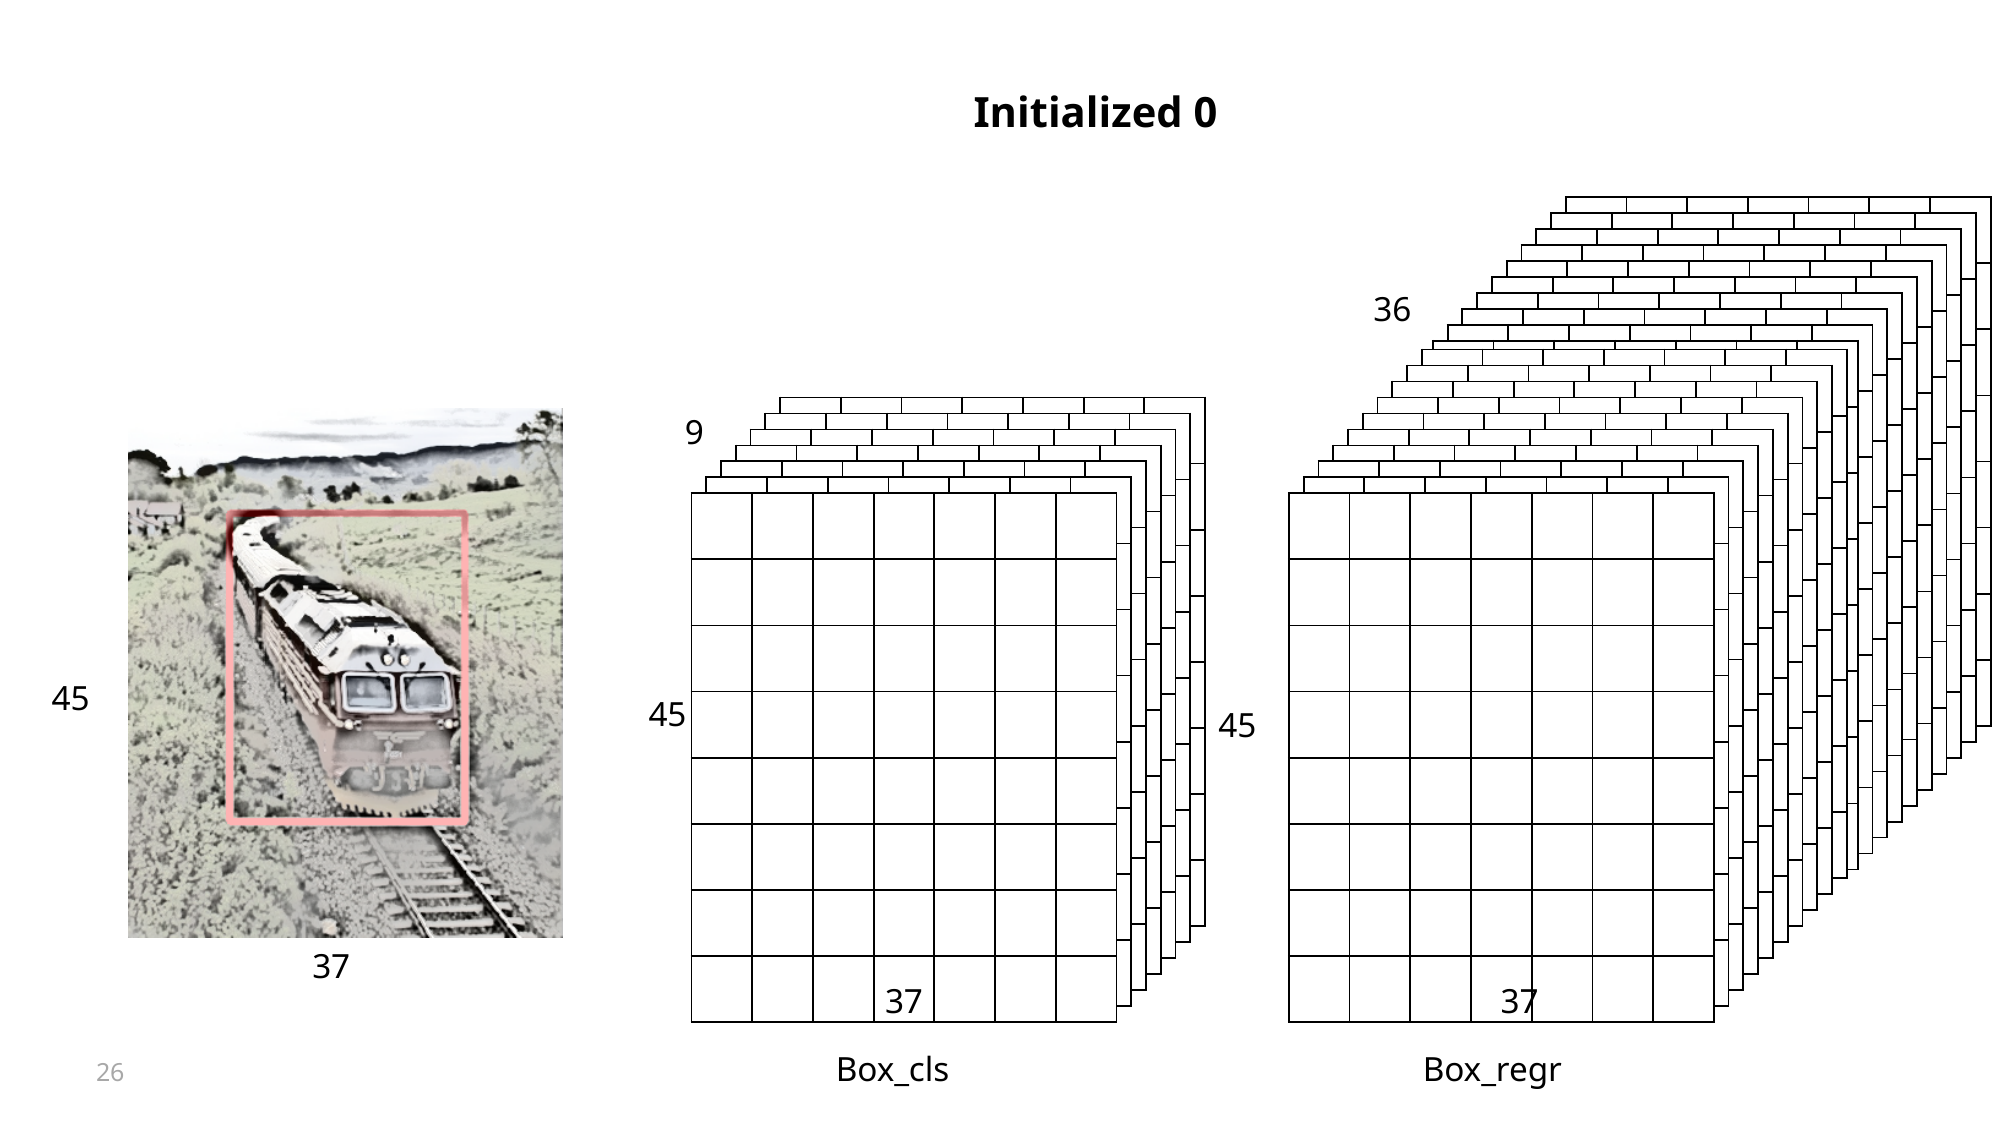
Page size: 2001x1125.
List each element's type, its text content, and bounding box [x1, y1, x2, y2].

table_header [1439, 398, 1498, 413]
table_cell [1593, 825, 1652, 889]
text_box Box_cls [820, 1040, 965, 1096]
table_header [1568, 262, 1627, 276]
table_cell [753, 560, 812, 625]
table_header [1651, 366, 1710, 381]
table_header [1423, 350, 1482, 365]
table_cell [1132, 925, 1145, 989]
table_cell [1715, 610, 1728, 675]
table_cell [1888, 690, 1901, 755]
table_header [1737, 342, 1796, 349]
table_header [1606, 414, 1665, 429]
table_header [1393, 382, 1452, 397]
table_cell [1411, 560, 1470, 625]
table_cell [1117, 676, 1130, 741]
table_cell [1350, 759, 1409, 823]
table_cell [692, 759, 751, 823]
table_cell [1117, 544, 1130, 609]
table_cell [1147, 777, 1160, 841]
table_cell [1759, 695, 1772, 759]
table_cell [1774, 745, 1787, 809]
table_cell [1977, 528, 1990, 593]
table_header [1009, 414, 1068, 429]
table_header [1613, 214, 1671, 228]
table_header [1677, 342, 1736, 349]
table_header [1675, 278, 1734, 292]
table_cell [1132, 528, 1145, 593]
table_header [751, 430, 810, 445]
table_cell [1977, 661, 1990, 725]
table_cell [1117, 875, 1130, 939]
table_cell [1774, 546, 1787, 611]
table_header [1795, 214, 1854, 228]
table_cell [1191, 729, 1204, 793]
table_header [1470, 430, 1529, 445]
table_cell [1191, 531, 1204, 595]
table_cell [1472, 759, 1531, 823]
table_cell [753, 825, 812, 889]
table_cell [1789, 464, 1802, 529]
table_cell [1191, 795, 1204, 859]
table_header [1522, 246, 1581, 260]
table_cell [1962, 478, 1975, 543]
table_cell [1977, 462, 1990, 527]
table_header [1743, 398, 1802, 463]
table_header [1469, 366, 1528, 381]
table_header [1546, 414, 1605, 429]
table_cell [1147, 645, 1160, 709]
table_header [766, 414, 825, 429]
table_cell [1290, 825, 1349, 889]
table_header [1562, 462, 1621, 476]
table_header [934, 430, 993, 445]
table_cell [1833, 483, 1846, 547]
table_cell [1411, 957, 1470, 1021]
table_cell [1933, 576, 1946, 641]
table_header [1713, 430, 1772, 495]
table_cell [1350, 957, 1409, 1021]
table_header [1350, 494, 1409, 558]
table_header [1623, 462, 1682, 476]
table_cell [1903, 608, 1916, 673]
table_header [1627, 198, 1686, 212]
table_cell [1818, 631, 1831, 695]
table_cell [1057, 560, 1116, 625]
text_box 37 [870, 973, 938, 1028]
text_box Box_regr [1408, 1040, 1577, 1096]
table_header [996, 494, 1055, 558]
table_header [1055, 430, 1114, 445]
table_header [1749, 198, 1808, 212]
table_cell [1759, 496, 1772, 561]
table_header [1539, 294, 1598, 308]
table_cell [1350, 560, 1409, 625]
table_cell [935, 759, 994, 823]
table_cell [692, 891, 751, 955]
table_cell [996, 759, 1055, 823]
table_cell [1789, 597, 1802, 661]
table_cell [1654, 957, 1713, 1021]
picture [128, 408, 563, 939]
table_header [1508, 262, 1566, 276]
table_header [1085, 398, 1143, 413]
table_header [1665, 350, 1724, 365]
table_cell [1848, 540, 1857, 604]
table_header [1493, 278, 1552, 292]
table_header [873, 430, 932, 445]
table_header [1621, 398, 1680, 413]
table_cell [1350, 692, 1409, 757]
table_cell [1888, 624, 1901, 689]
table_header [1796, 278, 1855, 292]
table_cell [753, 692, 812, 757]
table_cell [1654, 560, 1713, 625]
table_header [1728, 414, 1787, 479]
table_header [1916, 214, 1975, 278]
table_header [1364, 414, 1423, 429]
table_cell [1191, 464, 1204, 529]
table_cell [1933, 312, 1946, 376]
table_header [829, 478, 888, 492]
table_cell [1774, 877, 1787, 941]
table_cell [1654, 891, 1713, 955]
table_header [812, 430, 871, 445]
table_header [1130, 414, 1189, 479]
table_cell [996, 626, 1055, 691]
table_header [1765, 246, 1824, 260]
table_cell [996, 560, 1055, 625]
table_cell [1117, 941, 1130, 1005]
table_header [1410, 430, 1468, 445]
table_cell [1803, 449, 1816, 513]
table_cell [1977, 396, 1990, 461]
table_cell [1818, 433, 1831, 497]
table_cell [1977, 330, 1990, 395]
table_header [692, 494, 751, 558]
table_cell [814, 692, 873, 757]
table_cell [1472, 957, 1531, 1021]
table_cell [1859, 788, 1872, 853]
table_cell [1848, 474, 1857, 538]
table_header [1434, 342, 1493, 349]
table_cell [1848, 672, 1857, 736]
table_cell [1859, 458, 1872, 522]
table_cell [1947, 296, 1960, 360]
table_header [1509, 326, 1568, 340]
table_cell [1715, 743, 1728, 807]
table_header [1654, 494, 1713, 558]
table_cell [1290, 626, 1349, 691]
table_cell [1962, 677, 1975, 741]
table_header [1575, 382, 1634, 397]
table_cell [1918, 394, 1931, 458]
table_header [1697, 382, 1756, 397]
table_header [797, 446, 856, 460]
table_cell [1833, 747, 1846, 811]
table_cell [875, 759, 933, 823]
table_cell [1654, 825, 1713, 889]
table_cell [1715, 544, 1728, 609]
table_cell [935, 825, 994, 889]
table_cell [1947, 626, 1960, 691]
table_cell [1774, 613, 1787, 677]
table_cell [1176, 679, 1189, 743]
table_cell [1729, 528, 1742, 593]
table_cell [1290, 957, 1349, 1021]
table_header [1395, 446, 1454, 460]
table_header [1554, 278, 1612, 292]
table_cell [1350, 891, 1409, 955]
table_cell [1472, 891, 1531, 955]
table_header [1071, 478, 1130, 543]
table_cell [1774, 679, 1787, 743]
table_cell [1848, 408, 1857, 472]
table_cell [996, 825, 1055, 889]
table_header [1605, 350, 1664, 365]
table_header [1570, 326, 1629, 340]
table_header [1857, 278, 1916, 342]
table_header [814, 494, 873, 558]
table_header [1688, 198, 1747, 212]
table_cell [1803, 779, 1816, 843]
table_cell [1593, 759, 1652, 823]
table_header [842, 398, 901, 413]
table_cell [1472, 692, 1531, 757]
table_header [1750, 262, 1809, 276]
table_cell [1759, 629, 1772, 693]
table_header [888, 414, 947, 429]
table_cell [1176, 877, 1189, 941]
table_header [1463, 310, 1522, 324]
table_header [1809, 198, 1868, 212]
table_cell [1744, 645, 1757, 709]
table_cell [1873, 508, 1886, 572]
text_box 37 [1485, 973, 1554, 1028]
table_header [919, 446, 978, 460]
table_cell [1533, 560, 1592, 625]
table_header [1560, 398, 1619, 413]
table_cell [1848, 738, 1857, 803]
table_cell [1803, 515, 1816, 579]
table_header [1567, 198, 1626, 212]
table_header [1682, 398, 1741, 413]
table_cell [1947, 362, 1960, 426]
table_cell [1057, 891, 1116, 955]
table_cell [1759, 761, 1772, 825]
table_header [1544, 350, 1603, 365]
table_header [1645, 310, 1704, 324]
table_header [1813, 326, 1872, 390]
table_cell [1873, 706, 1886, 771]
table_header [1608, 478, 1667, 492]
table_cell [1411, 825, 1470, 889]
table_cell [1191, 861, 1204, 925]
table_cell [1057, 759, 1116, 823]
table_cell [1176, 613, 1189, 677]
slide_number 26 [81, 1044, 531, 1104]
table_cell [1833, 813, 1846, 877]
table_cell [753, 957, 812, 1021]
table_cell [692, 825, 751, 889]
table_cell [1744, 711, 1757, 775]
table_cell [1744, 512, 1757, 577]
table_cell [1350, 825, 1409, 889]
table_header [1424, 414, 1483, 429]
table_cell [1903, 476, 1916, 540]
table_header [1772, 366, 1831, 431]
table_cell [692, 692, 751, 757]
table_header [1319, 462, 1378, 476]
table_cell [692, 957, 751, 1021]
table_header [1855, 214, 1914, 228]
table_header [1721, 294, 1780, 308]
table_cell [1833, 417, 1846, 481]
table_cell [1117, 610, 1130, 675]
table_cell [1654, 692, 1713, 757]
table_cell [1848, 804, 1857, 869]
table_cell [1176, 745, 1189, 809]
table_header [889, 478, 948, 492]
table_header [1494, 342, 1553, 349]
table_cell [1888, 558, 1901, 622]
table_header [1454, 382, 1513, 397]
table_cell [1977, 264, 1990, 328]
table_header [1616, 342, 1675, 349]
table_cell [1472, 825, 1531, 889]
table_cell [1888, 360, 1901, 424]
table_header [827, 414, 886, 429]
table_header [935, 494, 994, 558]
table_header [753, 494, 812, 558]
table_cell [1715, 941, 1728, 1005]
table_cell [1162, 893, 1175, 957]
table_cell [1533, 759, 1592, 823]
table_cell [1162, 827, 1175, 891]
text_box Initialized 0 [958, 78, 1233, 144]
table_header [1787, 350, 1846, 415]
table_cell [1147, 711, 1160, 775]
table_cell [1789, 531, 1802, 595]
table_cell [1744, 578, 1757, 643]
text_box 9 [670, 403, 719, 459]
table_cell [1933, 378, 1946, 442]
table_cell [1918, 328, 1931, 392]
table_header [1365, 478, 1424, 492]
table_cell [1715, 809, 1728, 873]
table_cell [1759, 893, 1772, 957]
table_header [1057, 494, 1116, 558]
table_cell [1933, 642, 1946, 707]
table_cell [1873, 376, 1886, 440]
table_header [1040, 446, 1099, 460]
table_header [1614, 278, 1673, 292]
table_cell [1744, 909, 1757, 973]
table_cell [1744, 843, 1757, 907]
table_header [1533, 494, 1592, 558]
table_header [1552, 214, 1611, 228]
table_cell [1472, 626, 1531, 691]
table_cell [1873, 442, 1886, 506]
table_cell [1729, 793, 1742, 857]
table_cell [996, 692, 1055, 757]
table_header [1691, 326, 1750, 340]
table_cell [875, 626, 933, 691]
table_cell [1818, 499, 1831, 563]
table_cell [692, 626, 751, 691]
table_header [783, 462, 842, 476]
table_header [1659, 230, 1717, 244]
table_cell [814, 759, 873, 823]
table_cell [753, 759, 812, 823]
table_header [1660, 294, 1719, 308]
table_header [1024, 398, 1083, 413]
table_cell [1162, 496, 1175, 561]
table_cell [1818, 697, 1831, 761]
table_cell [814, 957, 873, 1021]
table_header [1636, 382, 1695, 397]
table_header [1585, 310, 1644, 324]
table_header [1555, 342, 1614, 349]
table_cell [1947, 560, 1960, 625]
table_header [1726, 350, 1785, 365]
table_cell [1859, 590, 1872, 654]
table_cell [1903, 674, 1916, 739]
table_header [1378, 398, 1437, 413]
table_header [1472, 494, 1531, 558]
table_cell [1191, 597, 1204, 661]
table_cell [1593, 626, 1652, 691]
table_cell [1803, 713, 1816, 777]
table_cell [1818, 829, 1831, 893]
table_cell [1162, 761, 1175, 825]
table_cell [1903, 410, 1916, 474]
table_header [1887, 246, 1946, 310]
table_cell [1057, 825, 1116, 889]
table_header [781, 398, 840, 413]
table_header [1145, 398, 1204, 463]
table_cell [1290, 891, 1349, 955]
table_header [1782, 294, 1841, 308]
table_header [1719, 230, 1778, 244]
table_cell [1833, 681, 1846, 745]
table_header [948, 414, 1007, 429]
table_cell [1947, 428, 1960, 493]
table_cell [814, 626, 873, 691]
table_header [1870, 198, 1929, 212]
table_header [1441, 462, 1500, 476]
table_cell [1789, 861, 1802, 925]
table_header [1593, 494, 1652, 558]
table_cell [1859, 524, 1872, 588]
table_header [1841, 230, 1900, 244]
table_cell [996, 957, 1055, 1021]
table_header [1380, 462, 1439, 476]
table_cell [935, 560, 994, 625]
table_header [858, 446, 917, 460]
table_cell [1918, 658, 1931, 723]
table_header [1426, 478, 1485, 492]
table_cell [1176, 480, 1189, 545]
table_header [1757, 382, 1816, 447]
text_box 45 [1203, 697, 1272, 752]
table_cell [1654, 759, 1713, 823]
table_cell [1962, 544, 1975, 609]
table_cell [1715, 875, 1728, 939]
table_header [1592, 430, 1651, 445]
table_cell [1132, 660, 1145, 725]
table_cell [1533, 825, 1592, 889]
table_header [1667, 414, 1726, 429]
table_cell [1729, 660, 1742, 725]
table_header [1828, 310, 1886, 374]
table_header [1780, 230, 1839, 244]
table_header [1500, 398, 1559, 413]
table_header [965, 462, 1024, 476]
table_header [1798, 342, 1857, 406]
table_cell [935, 957, 994, 1021]
table_cell [1789, 663, 1802, 727]
table_cell [1873, 574, 1886, 638]
table_header [1577, 446, 1636, 460]
table_cell [1533, 692, 1592, 757]
table_cell [1132, 793, 1145, 857]
table_header [1599, 294, 1658, 308]
table_cell [935, 891, 994, 955]
table_header [1644, 246, 1703, 260]
table_header [1531, 430, 1590, 445]
table_header [1811, 262, 1870, 276]
table_cell [1803, 581, 1816, 645]
table_cell [935, 626, 994, 691]
table_cell [935, 692, 994, 757]
table_header [1638, 446, 1697, 460]
table_header [950, 478, 1009, 492]
table_cell [814, 891, 873, 955]
table_header [1652, 430, 1711, 445]
table_header [1673, 214, 1732, 228]
table_cell [1147, 843, 1160, 907]
table_cell [1818, 763, 1831, 827]
table_cell [1818, 565, 1831, 629]
table_header [1629, 262, 1688, 276]
table_header [1590, 366, 1649, 381]
table_cell [753, 891, 812, 955]
table_cell [1962, 346, 1975, 410]
table_cell [1962, 412, 1975, 477]
text_box 36 [1358, 281, 1427, 336]
table_header [1070, 414, 1129, 429]
table_header [1598, 230, 1657, 244]
table_header [1547, 478, 1606, 492]
table_cell [1162, 563, 1175, 627]
table_cell [1729, 727, 1742, 791]
table_cell [875, 825, 933, 889]
table_cell [875, 957, 933, 973]
table_cell [1859, 722, 1872, 787]
table_cell [1933, 444, 1946, 509]
table_header [1631, 326, 1690, 340]
table_header [1305, 478, 1363, 492]
table_cell [1903, 344, 1916, 408]
table_cell [1290, 759, 1349, 823]
table_cell [1729, 594, 1742, 659]
table_cell [1744, 777, 1757, 841]
table_header [768, 478, 827, 492]
table_cell [1533, 891, 1592, 955]
table_header [1485, 414, 1544, 429]
table_cell [1176, 811, 1189, 875]
table_header [1334, 446, 1393, 460]
table_header [1478, 294, 1537, 308]
table_header [1411, 494, 1470, 558]
table_cell [1933, 709, 1946, 773]
table_cell [1729, 925, 1742, 989]
table_cell [753, 626, 812, 691]
table_header [1025, 462, 1084, 476]
table_cell [1729, 859, 1742, 923]
table_cell [1411, 759, 1470, 823]
table_cell [1411, 626, 1470, 691]
table_cell [1290, 560, 1349, 625]
table_header [843, 462, 902, 476]
table_header [1690, 262, 1749, 276]
table_header [1767, 310, 1826, 324]
table_cell [1888, 492, 1901, 556]
table_header [1011, 478, 1070, 492]
table_cell [1962, 280, 1975, 344]
table_cell [1715, 676, 1728, 741]
table_header [1349, 430, 1408, 445]
table_cell [1162, 695, 1175, 759]
table_header [1516, 446, 1575, 460]
table_cell [1593, 891, 1652, 955]
table_cell [1789, 729, 1802, 793]
table_cell [1533, 626, 1592, 691]
table_cell [1903, 740, 1916, 805]
table_header [1529, 366, 1588, 381]
table_header [902, 398, 961, 413]
table_header [1826, 246, 1885, 260]
table_header [1524, 310, 1583, 324]
table_cell [1918, 460, 1931, 524]
table_cell [1132, 727, 1145, 791]
table_cell [1132, 859, 1145, 923]
table_cell [1411, 692, 1470, 757]
table_header [1736, 278, 1795, 292]
table_cell [814, 560, 873, 625]
text_box 45 [633, 685, 702, 741]
table_cell [1147, 578, 1160, 643]
table_header [737, 446, 796, 460]
table_cell [1859, 392, 1872, 456]
table_cell [1162, 629, 1175, 693]
table_cell [1803, 845, 1816, 909]
table_cell [1933, 510, 1946, 575]
table_header [1449, 326, 1507, 340]
table_header [1901, 230, 1960, 294]
table_cell [1593, 957, 1652, 1021]
table_cell [1057, 957, 1116, 1021]
table_header [1290, 494, 1349, 558]
table_header [1515, 382, 1573, 397]
table_cell [1350, 626, 1409, 691]
table_cell [1057, 692, 1116, 757]
table_header [1101, 446, 1160, 511]
table_cell [1962, 611, 1975, 675]
table_cell [1918, 724, 1931, 789]
table_header [1537, 230, 1596, 244]
table_cell [1147, 512, 1160, 577]
table_header [1711, 366, 1770, 381]
table_cell [1848, 606, 1857, 670]
table_header [1931, 198, 1990, 262]
text_box 37 [297, 939, 366, 993]
table_header [1734, 214, 1793, 228]
table_cell [1774, 480, 1787, 545]
table_cell [1132, 594, 1145, 659]
table_header [1842, 294, 1901, 358]
table_header [1501, 462, 1560, 476]
table_header [707, 478, 766, 492]
table_cell [1859, 656, 1872, 720]
table_cell [1873, 772, 1886, 837]
table_cell [1918, 526, 1931, 591]
table_cell [875, 560, 933, 625]
table_cell [1191, 663, 1204, 727]
table_header [980, 446, 1038, 460]
table_cell [1290, 692, 1349, 757]
table_cell [814, 825, 873, 889]
table_cell [1533, 957, 1592, 1021]
table_header [1706, 310, 1765, 324]
table_header [1116, 430, 1175, 495]
text_box 45 [36, 669, 105, 725]
table_header [722, 462, 781, 476]
table_header [1704, 246, 1763, 260]
table_header [1408, 366, 1467, 381]
table_header [1455, 446, 1514, 460]
table_cell [1411, 891, 1470, 955]
table_header [1684, 462, 1742, 527]
table_cell [1977, 595, 1990, 659]
table_cell [1774, 811, 1787, 875]
table_header [1698, 446, 1757, 511]
table_cell [1117, 743, 1130, 807]
table_header [1583, 246, 1642, 260]
table_cell [1759, 827, 1772, 891]
table_header [1752, 326, 1811, 340]
table_cell [1947, 693, 1960, 757]
table_header [1872, 262, 1931, 326]
table_header [994, 430, 1053, 445]
table_cell [692, 560, 751, 625]
table_cell [1903, 542, 1916, 606]
table_cell [1472, 560, 1531, 625]
table_header [904, 462, 963, 476]
table_cell [1593, 560, 1652, 625]
table_cell [1918, 592, 1931, 657]
table_cell [996, 891, 1055, 955]
table_cell [1888, 756, 1901, 821]
table_cell [1176, 546, 1189, 611]
table_header [1483, 350, 1542, 365]
table_cell [1593, 692, 1652, 757]
table_cell [1789, 795, 1802, 859]
table_cell [1833, 615, 1846, 679]
table_header [1487, 478, 1546, 492]
table_header [963, 398, 1022, 413]
table_cell [1803, 647, 1816, 711]
table_cell [1117, 809, 1130, 873]
table_cell [1873, 640, 1886, 705]
table_cell [875, 891, 933, 955]
table_cell [1654, 626, 1713, 691]
table_cell [1947, 494, 1960, 559]
table_cell [1759, 563, 1772, 627]
table_cell [1888, 426, 1901, 490]
table_header [1086, 462, 1145, 527]
table_cell [1147, 909, 1160, 973]
table_cell [875, 692, 933, 757]
table_cell [1057, 626, 1116, 691]
table_header [1669, 478, 1728, 543]
table_cell [1833, 549, 1846, 613]
table_header [875, 494, 933, 558]
